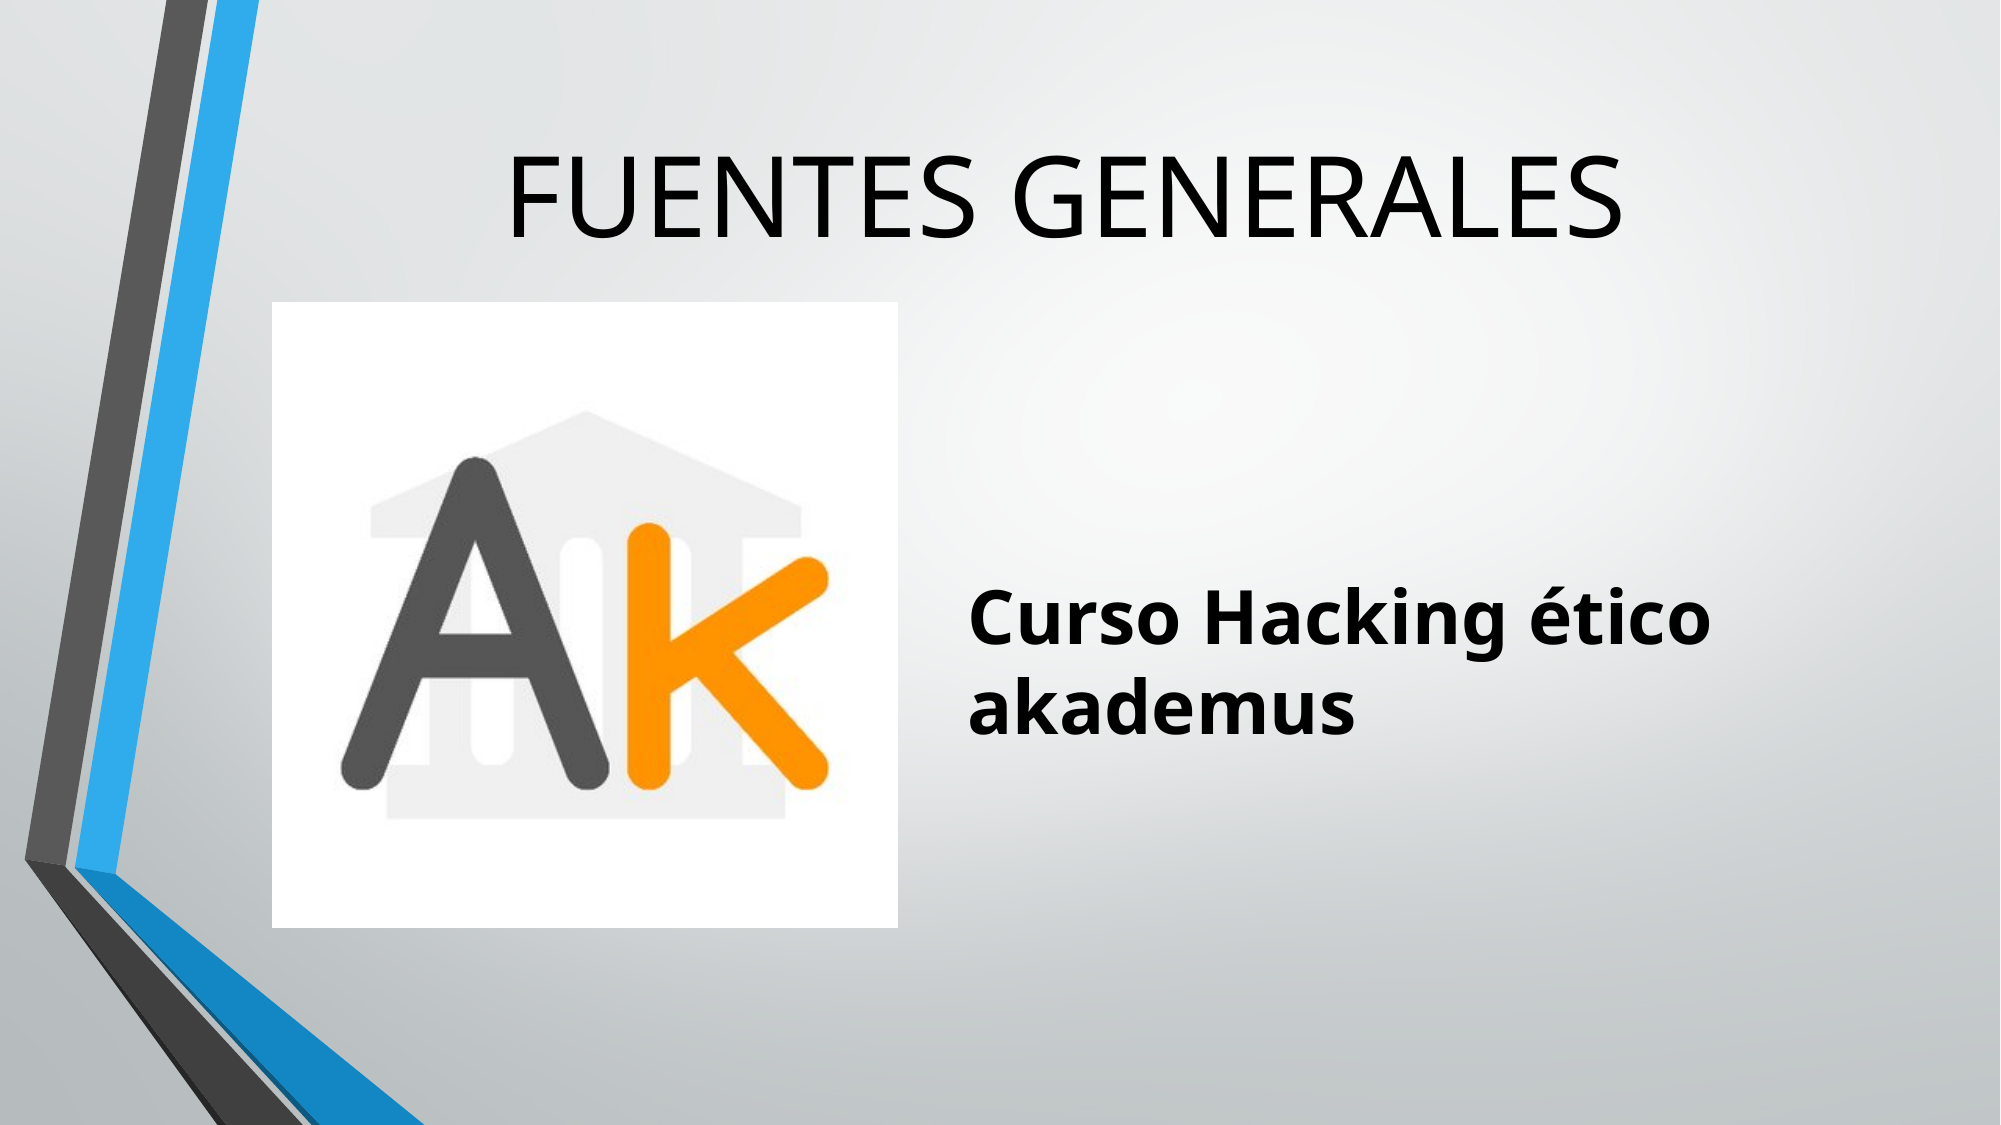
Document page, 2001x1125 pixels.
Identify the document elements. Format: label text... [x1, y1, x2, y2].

title FUENTES GENERALES [243, 48, 1887, 337]
text_box Curso Hacking ético akademus [952, 562, 2000, 758]
picture [272, 302, 898, 929]
